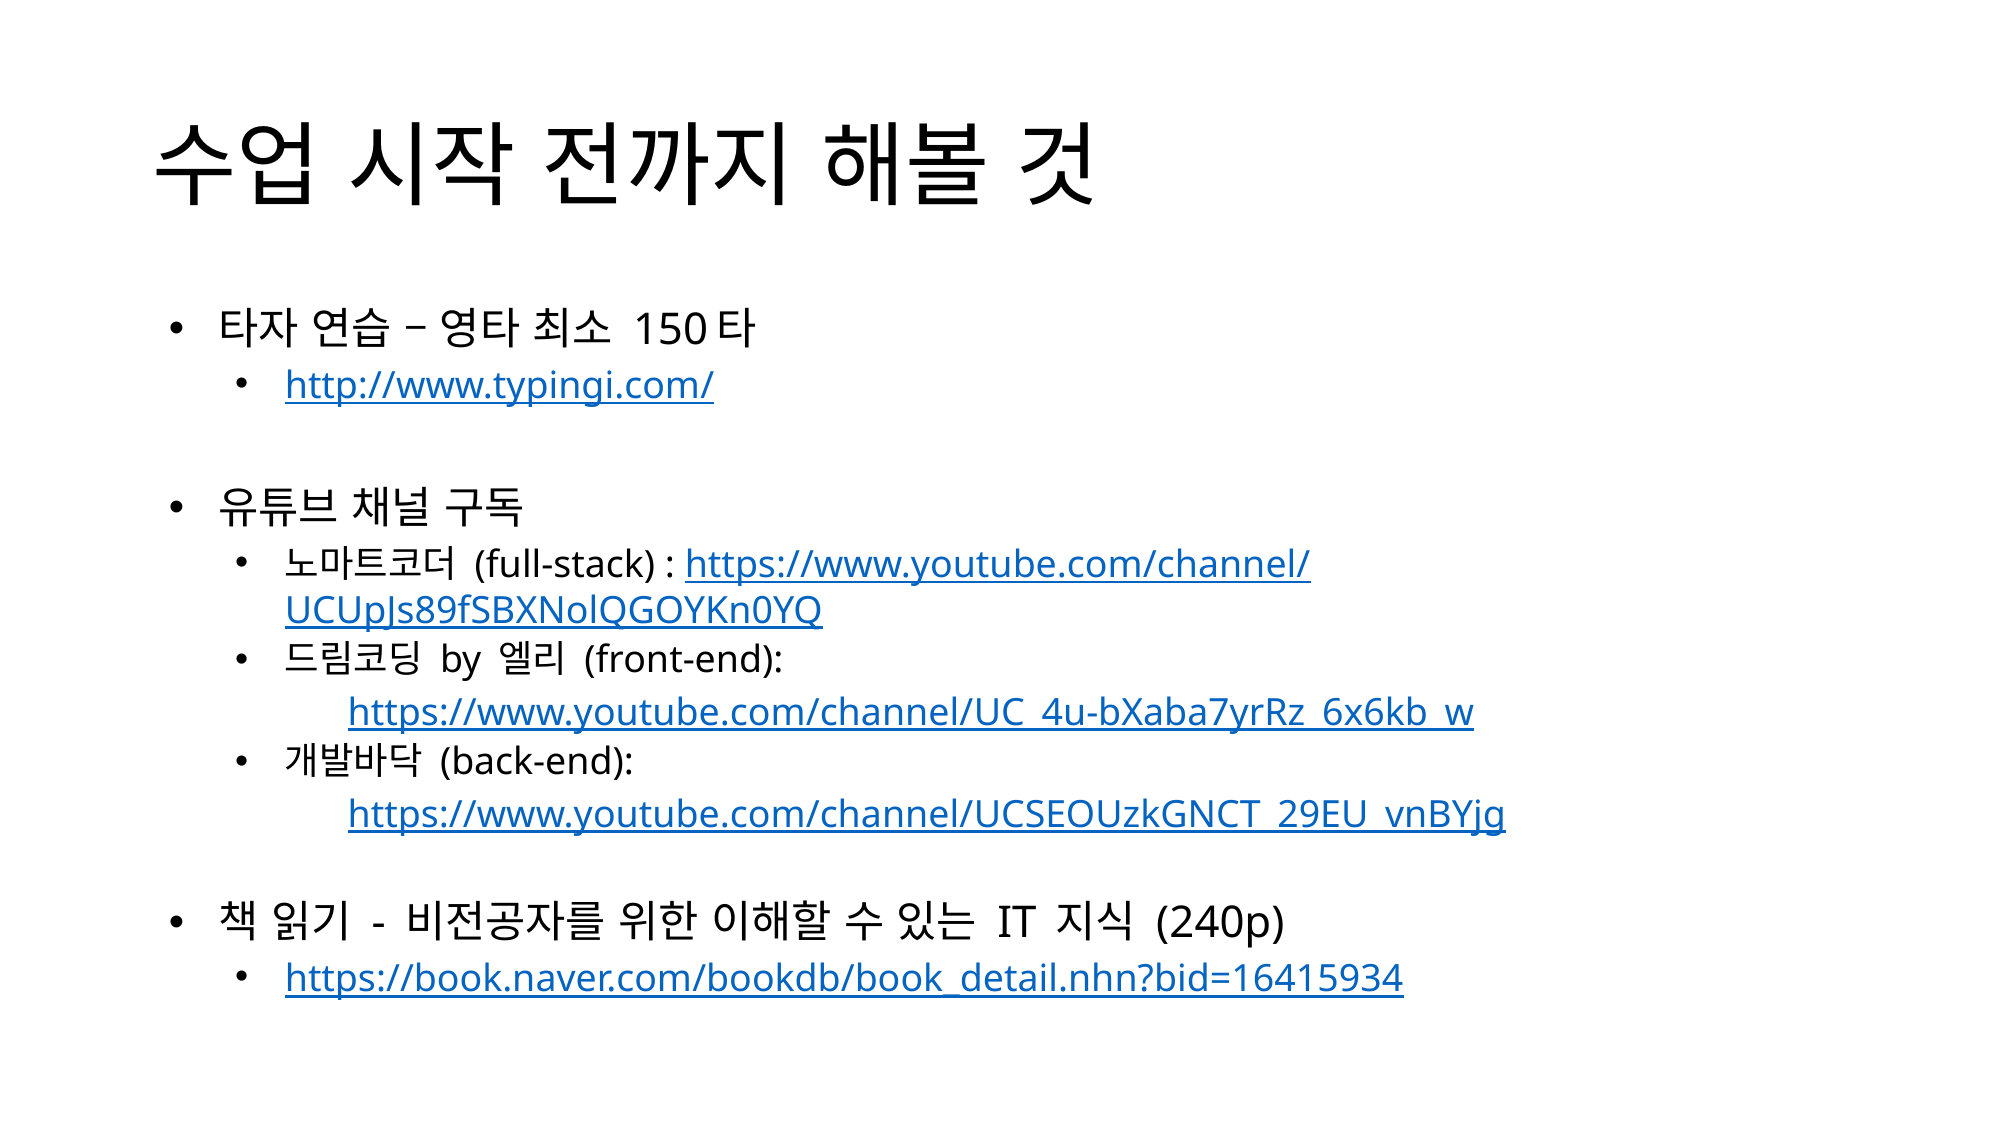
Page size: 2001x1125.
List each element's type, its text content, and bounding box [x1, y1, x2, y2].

list 타자 연습 – 영타 최소 150타 http://www.typingi.com/ 유튜브 채널 구독 노마트코더 (full-stack) : https://www.youtube.com/channel/UCUpJs89fSBXNolQGOYKn0YQ 드림코딩 by 엘리 (front-end): https://www.youtube.com/channel/UC_4u-bXaba7yrRz_6x6kb_w 개발바닥 (back-end): https://www.youtube.com/channel/UCSEOUzkGNCT_29EU_vnBYjg 책 읽기 - 비전공자를 위한 이해할 수 있는 IT 지식 (240p) https://book.naver.com/bookdb/book_detail.nhn?bid=16415934 [137, 299, 1863, 1014]
title 수업 시작 전까지 해볼 것 [137, 59, 1863, 278]
